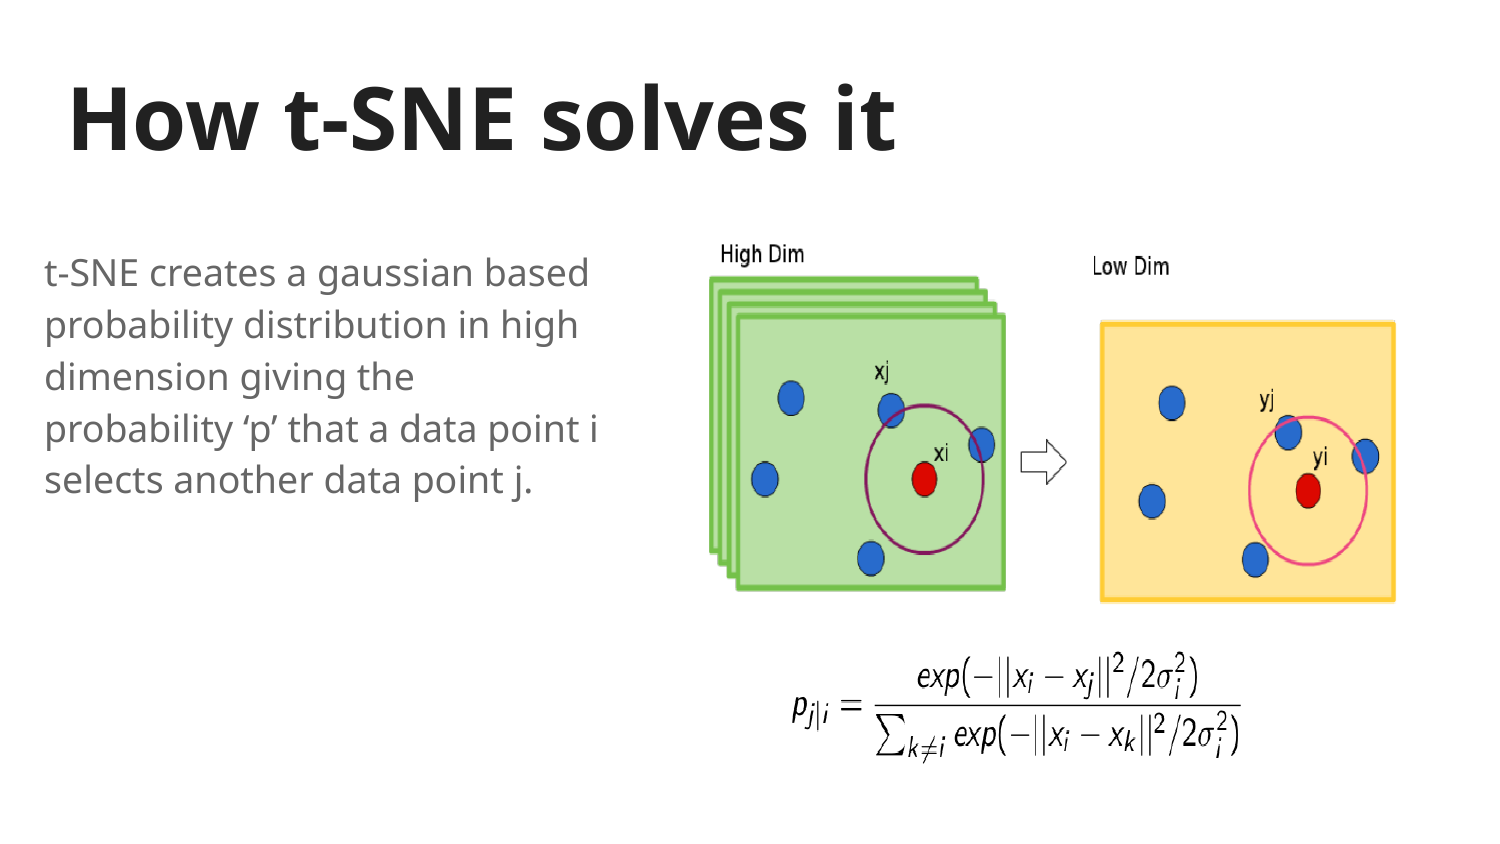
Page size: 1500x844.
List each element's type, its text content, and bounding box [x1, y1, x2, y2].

title How t-SNE solves it [51, 48, 1449, 180]
picture [626, 187, 1500, 816]
list t-SNE creates a gaussian based probability distribution in high dimension giving the probability ‘p’ that a data point i selects another data point j. [29, 227, 621, 776]
